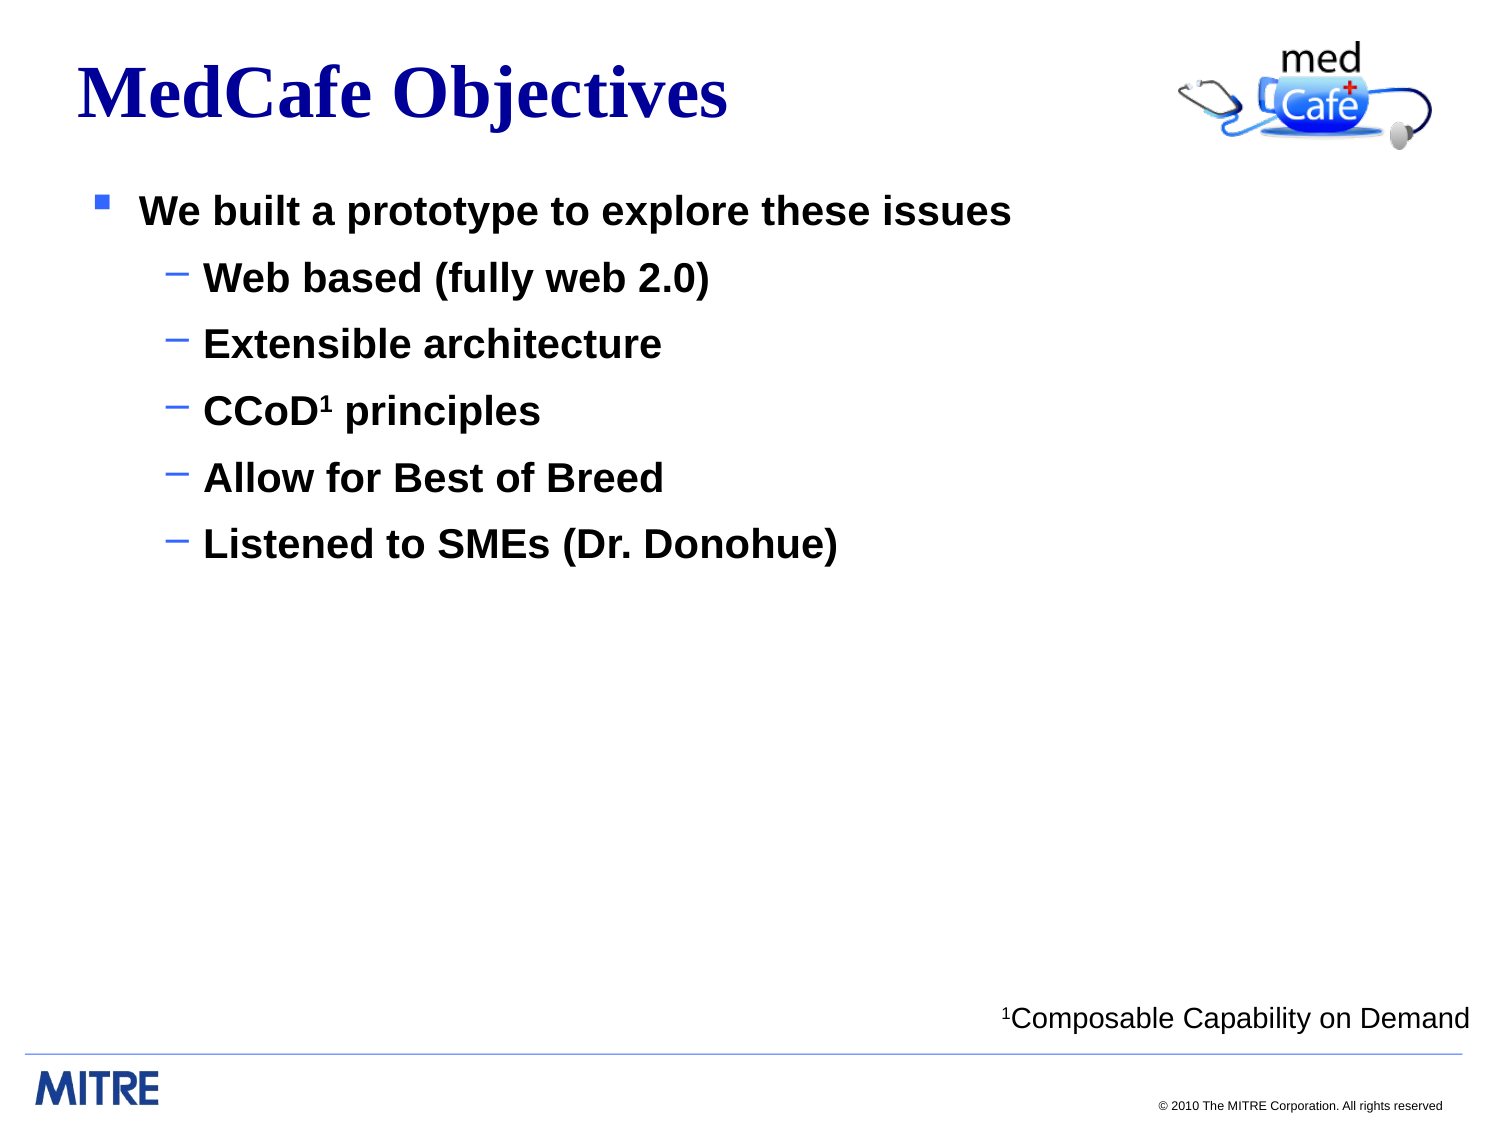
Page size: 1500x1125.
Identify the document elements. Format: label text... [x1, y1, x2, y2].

picture [30, 1068, 163, 1111]
list We built a prototype to explore these issues Web based (fully web 2.0) Extensible architecture CCoD1 principles Allow for Best of Breed Listened to SMEs (Dr. Donohue) [75, 171, 1410, 985]
picture [1178, 41, 1432, 150]
text_box 1Composable Capability on Demand [986, 991, 1486, 1042]
title MedCafe Objectives [62, 62, 1413, 151]
